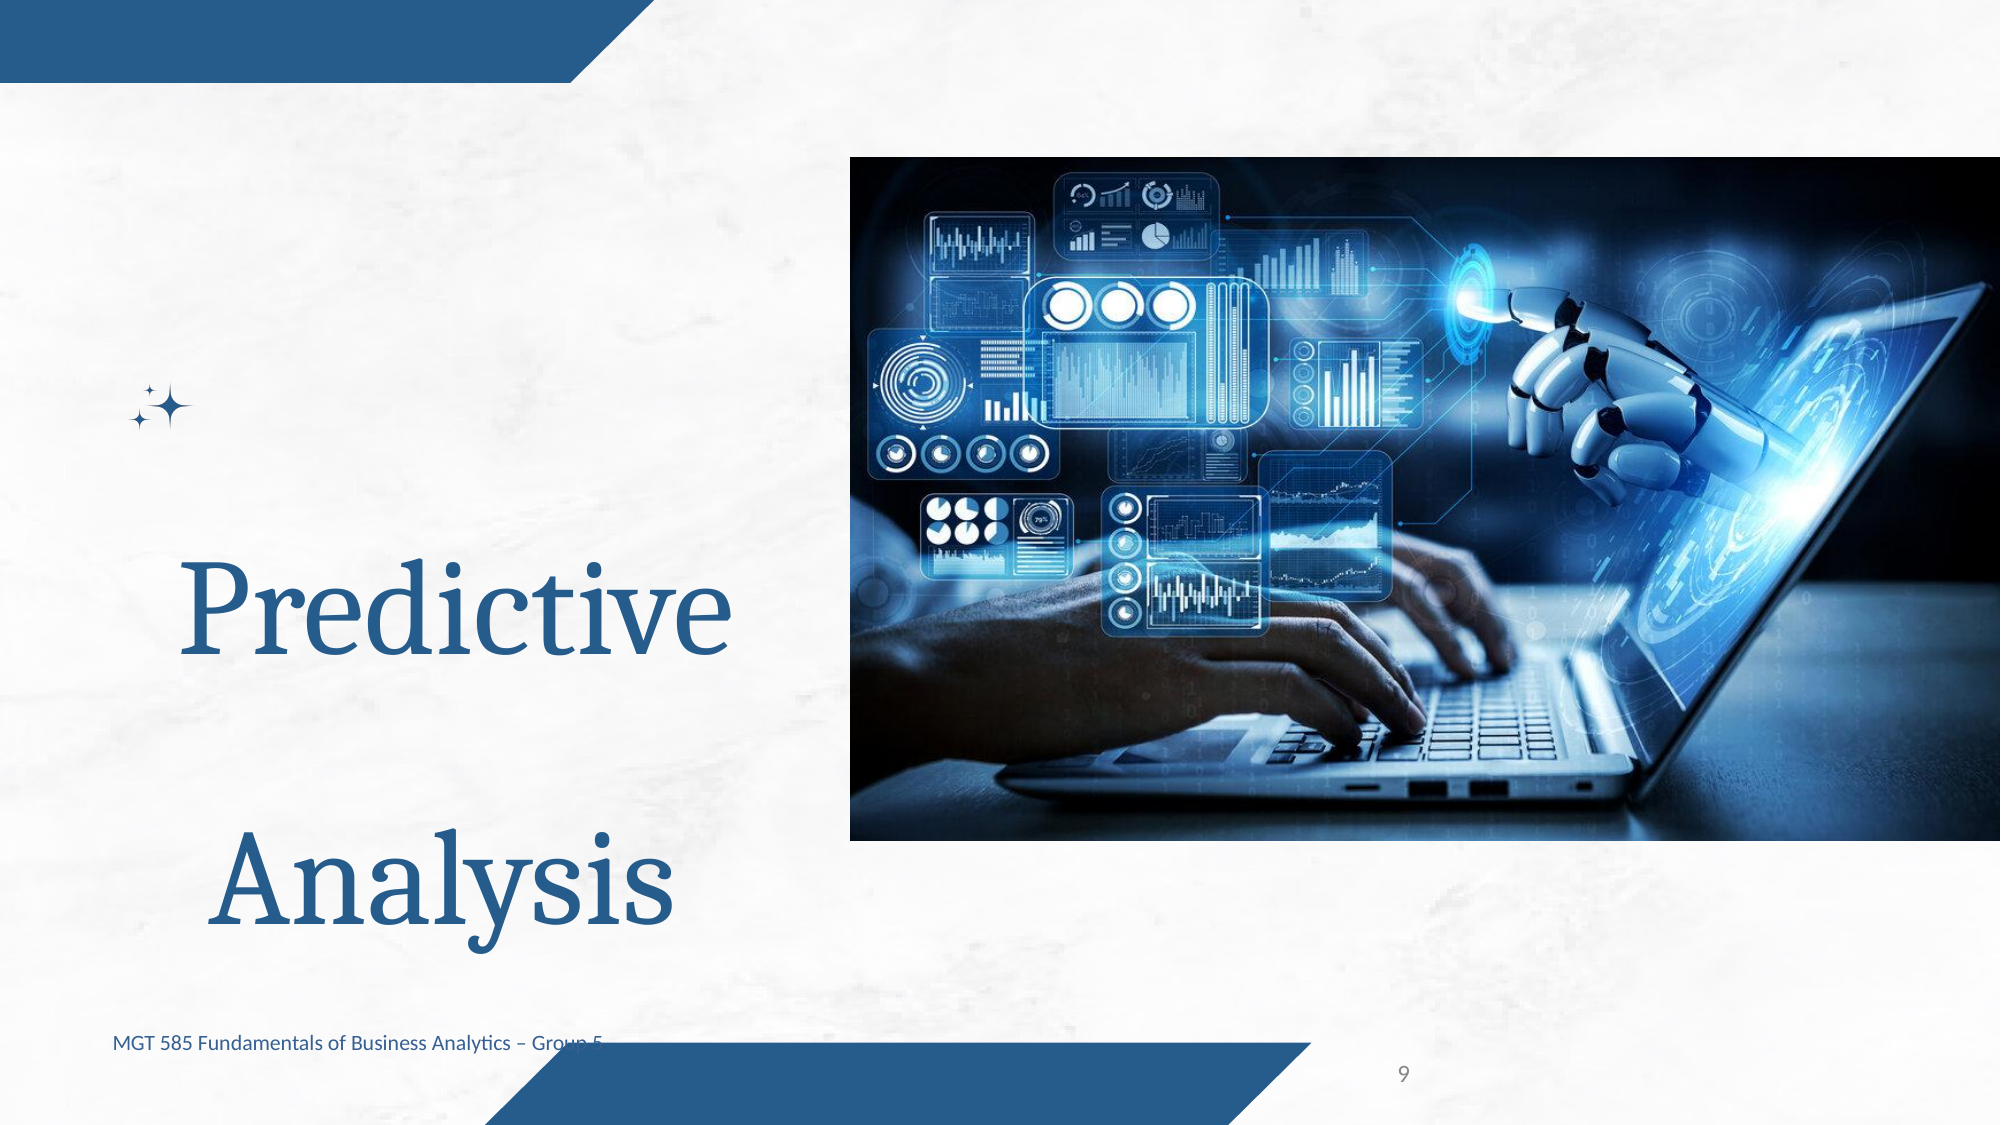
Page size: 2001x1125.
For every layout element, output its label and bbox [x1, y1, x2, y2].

text_box [483, 1022, 1312, 1125]
text_box [0, 0, 655, 253]
picture [0, 0, 2000, 1125]
